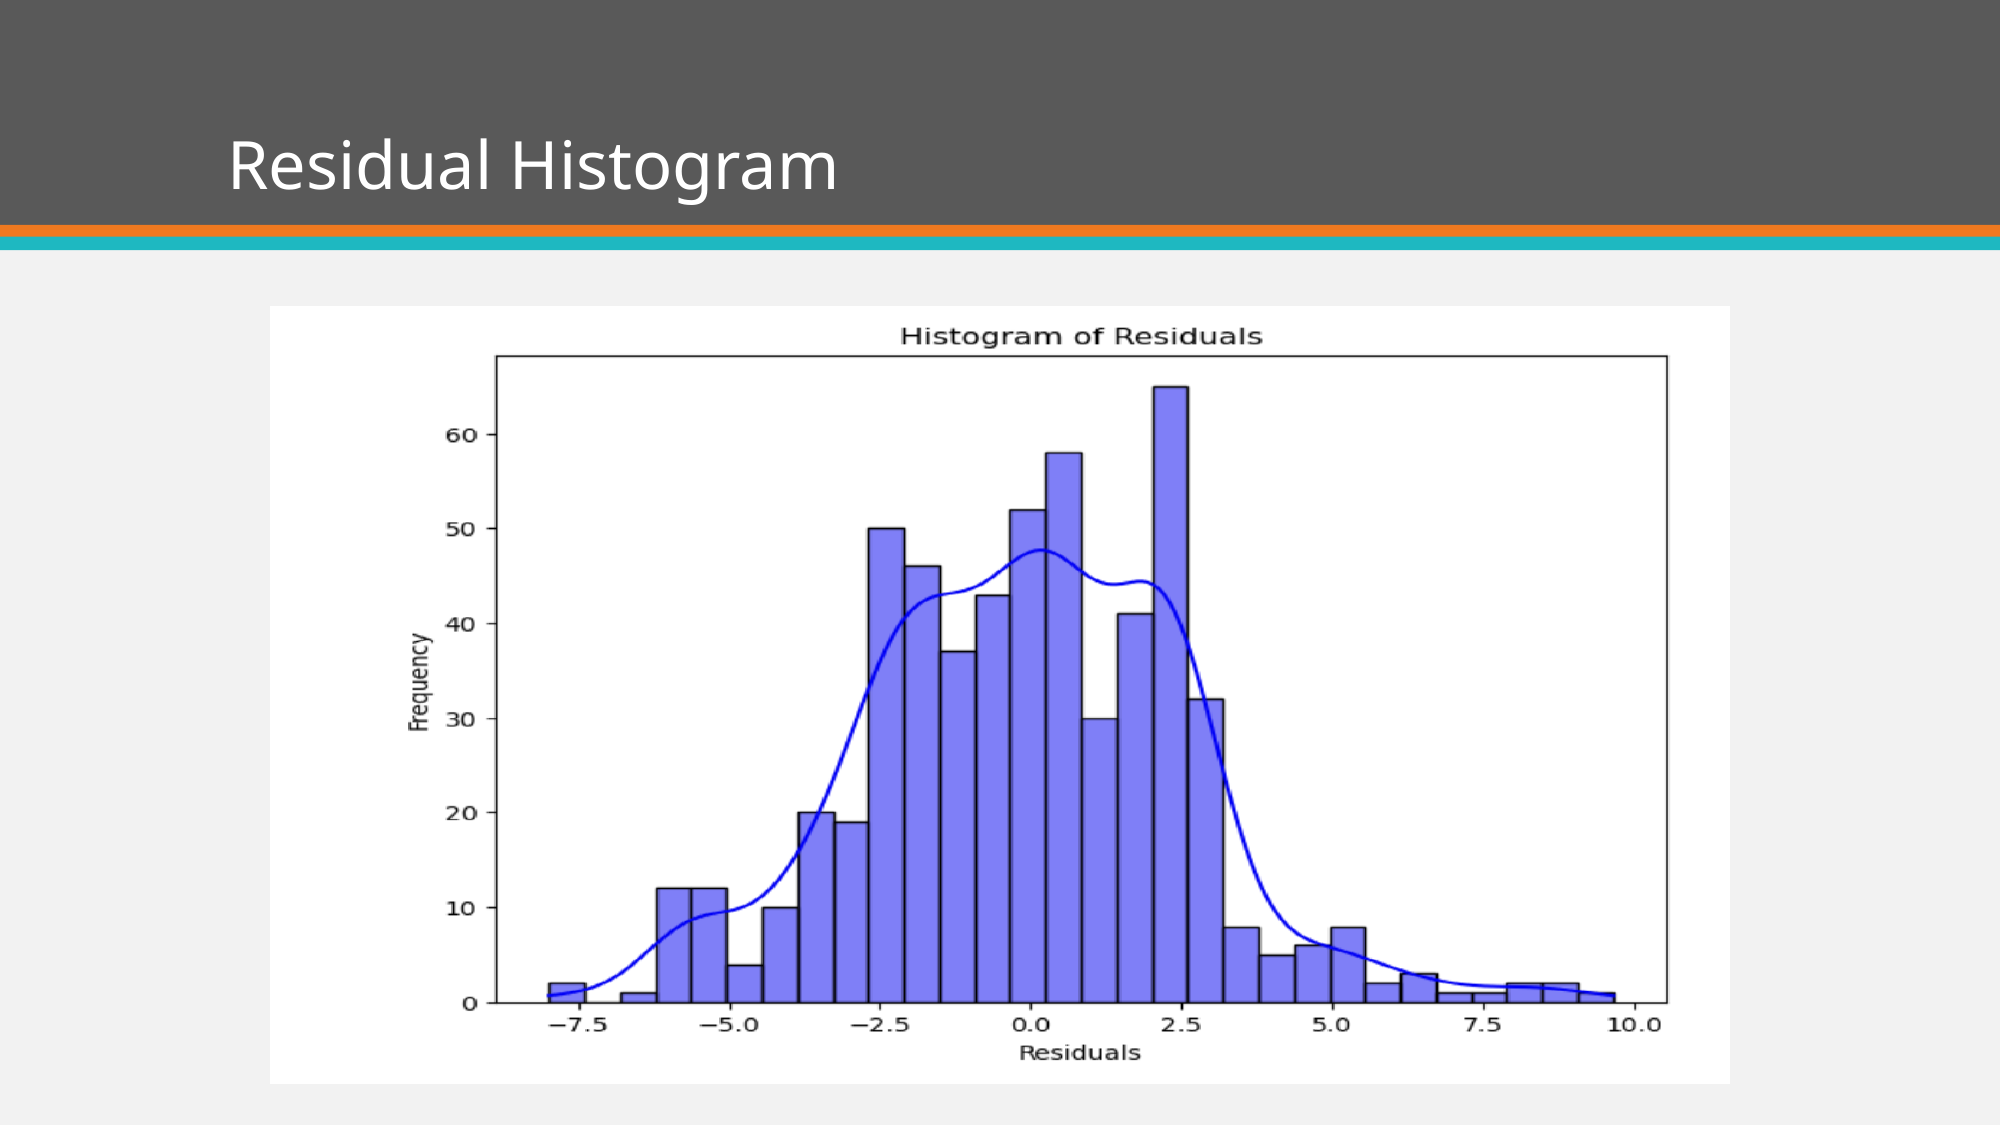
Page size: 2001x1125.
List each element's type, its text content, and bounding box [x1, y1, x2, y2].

title Residual Histogram [212, 41, 1788, 212]
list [270, 306, 1730, 1084]
